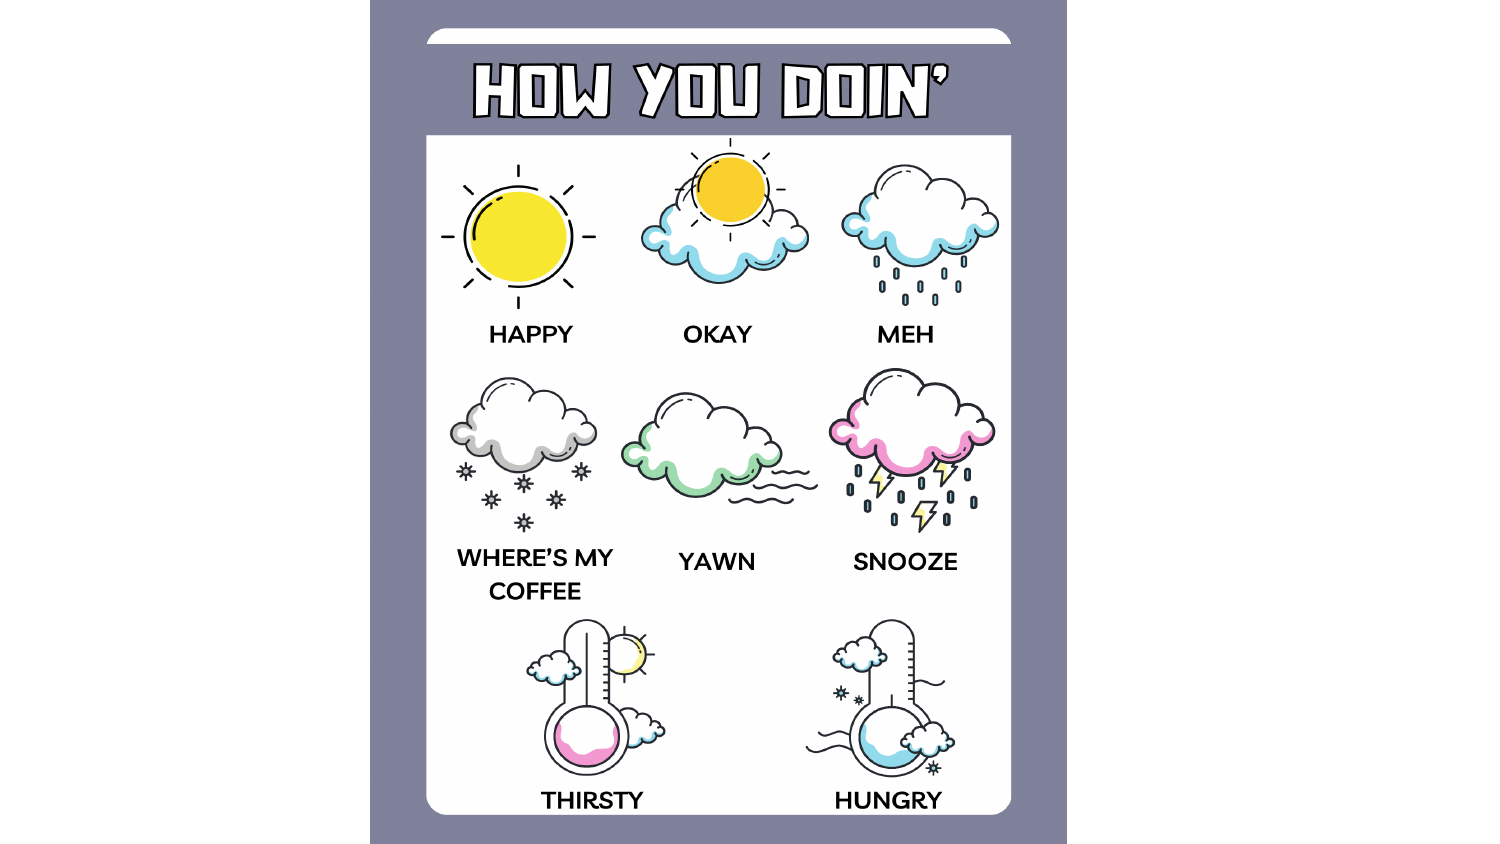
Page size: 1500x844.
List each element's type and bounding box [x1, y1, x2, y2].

picture [370, 0, 1067, 844]
